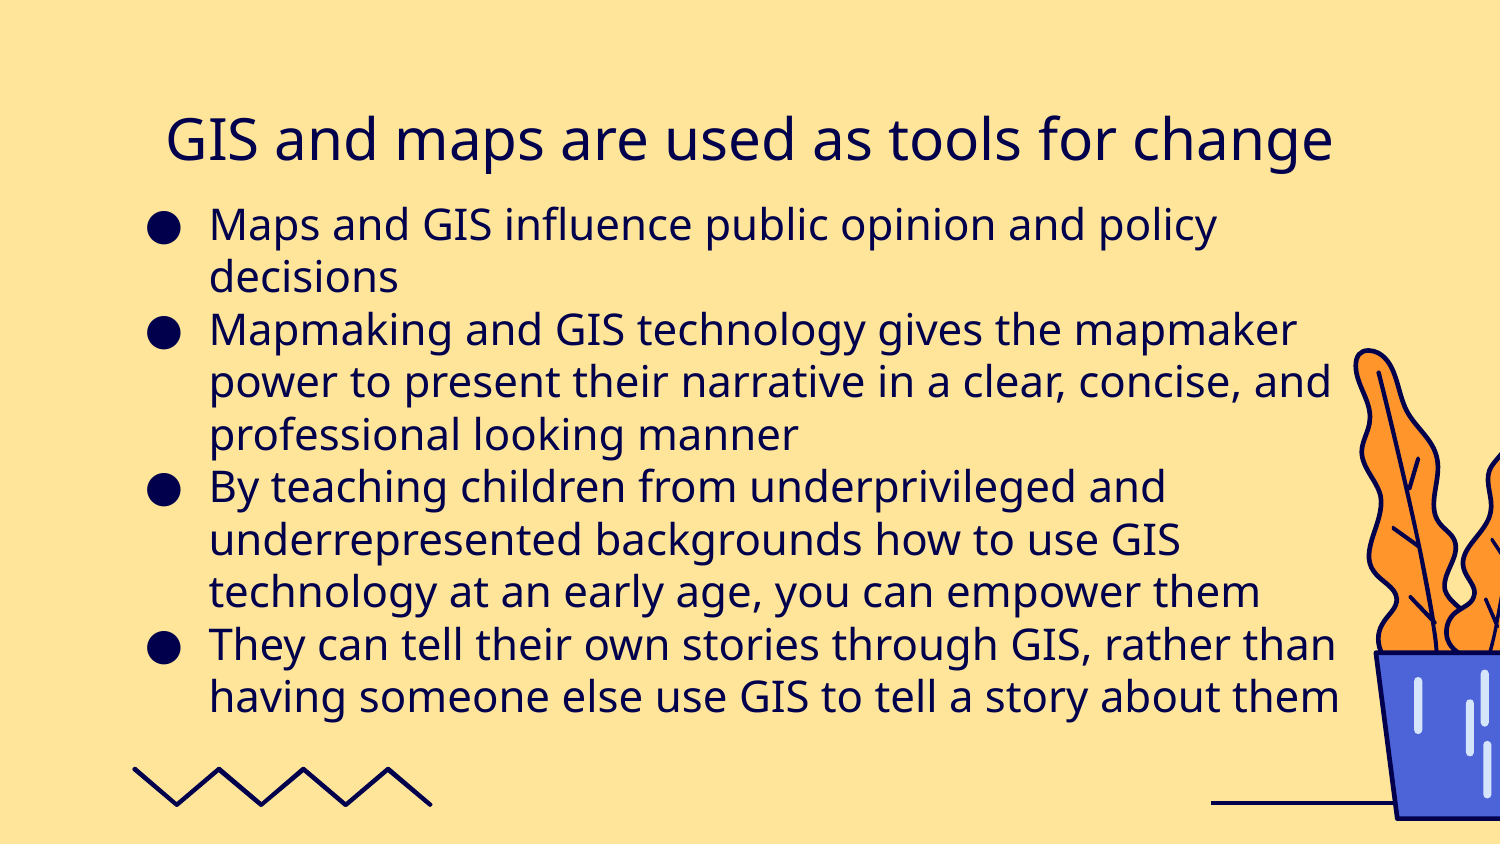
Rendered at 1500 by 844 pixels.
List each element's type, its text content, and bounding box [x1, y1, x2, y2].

title GIS and maps are used as tools for change [68, 87, 1432, 181]
list Maps and GIS influence public opinion and policy decisions Mapmaking and GIS technology gives the mapmaker power to present their narrative in a clear, concise, and professional looking manner By teaching children from underprivileged and underrepresented backgrounds how to use GIS technology at an early age, you can empower them They can tell their own stories through GIS, rather than having someone else use GIS to tell a story about them [118, 181, 1382, 756]
